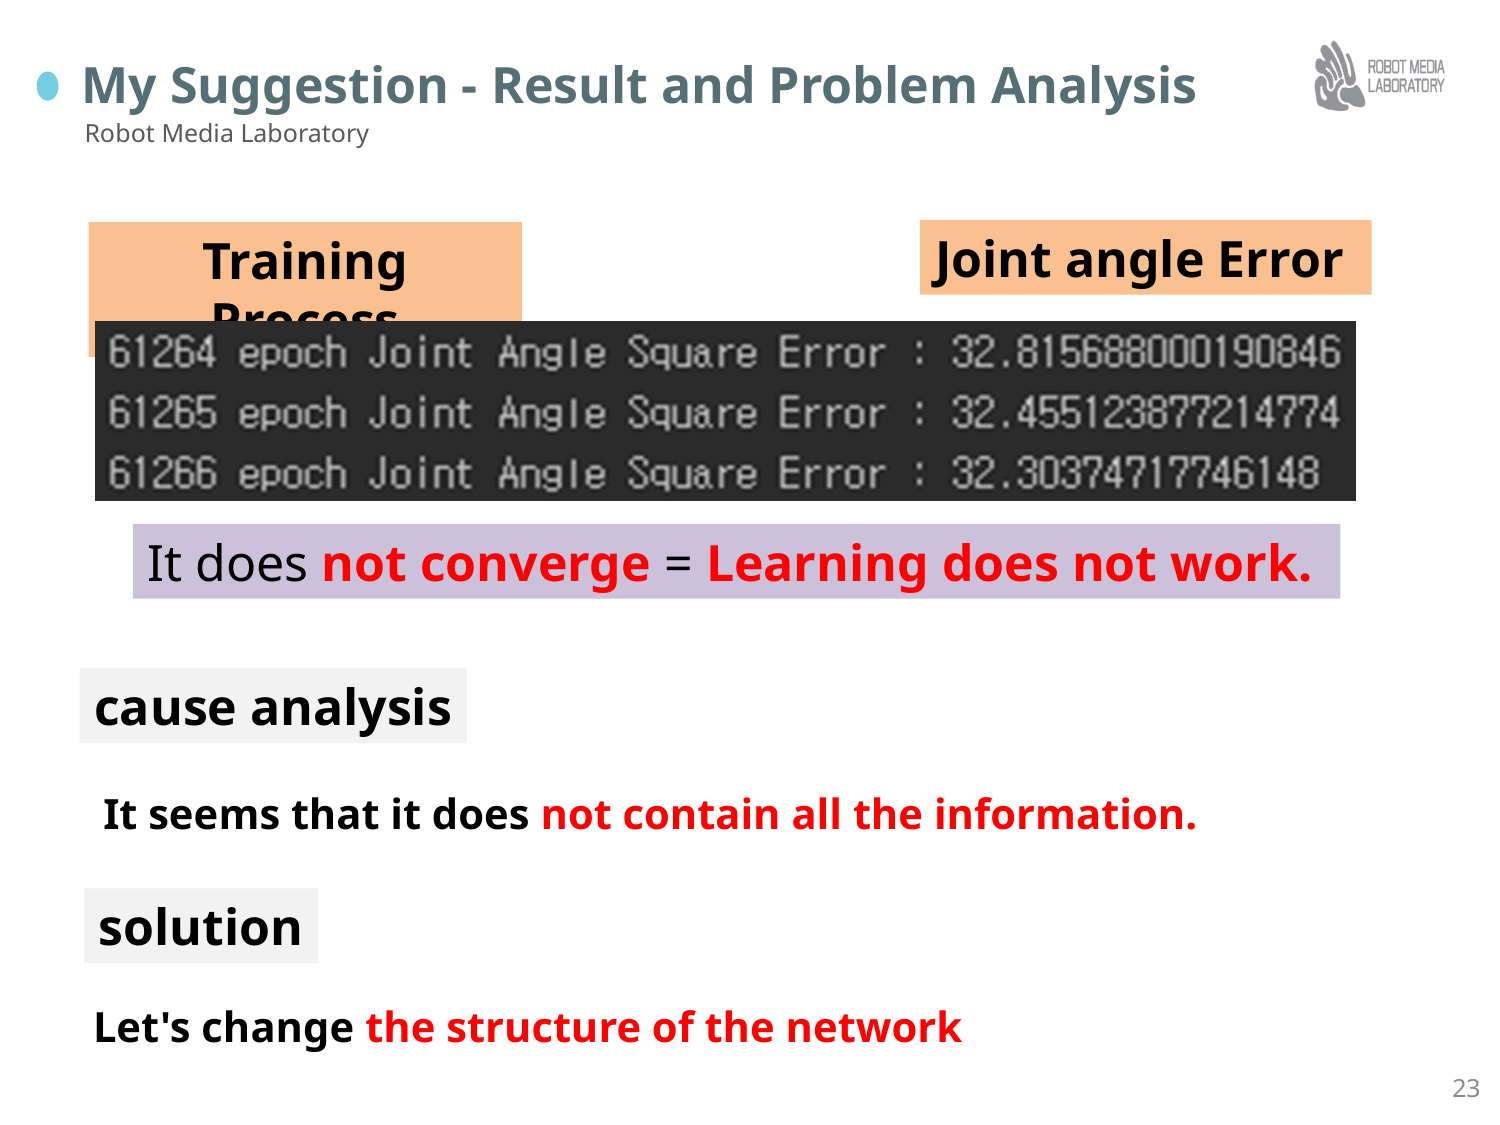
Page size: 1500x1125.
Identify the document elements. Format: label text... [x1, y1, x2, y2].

text_box Let's change the structure of the network [78, 993, 978, 1058]
text_box It does not converge = Learning does not work. [132, 523, 1341, 599]
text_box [36, 45, 981, 154]
text_box Training Process [88, 222, 522, 357]
text_box solution [84, 888, 319, 964]
text_box Joint angle Error [920, 219, 1372, 295]
picture [1307, 34, 1451, 119]
text_box cause analysis [79, 668, 467, 744]
slide_number 23 [1145, 1059, 1496, 1120]
text_box It seems that it does not contain all the information. [88, 780, 1418, 846]
picture [94, 320, 1356, 501]
